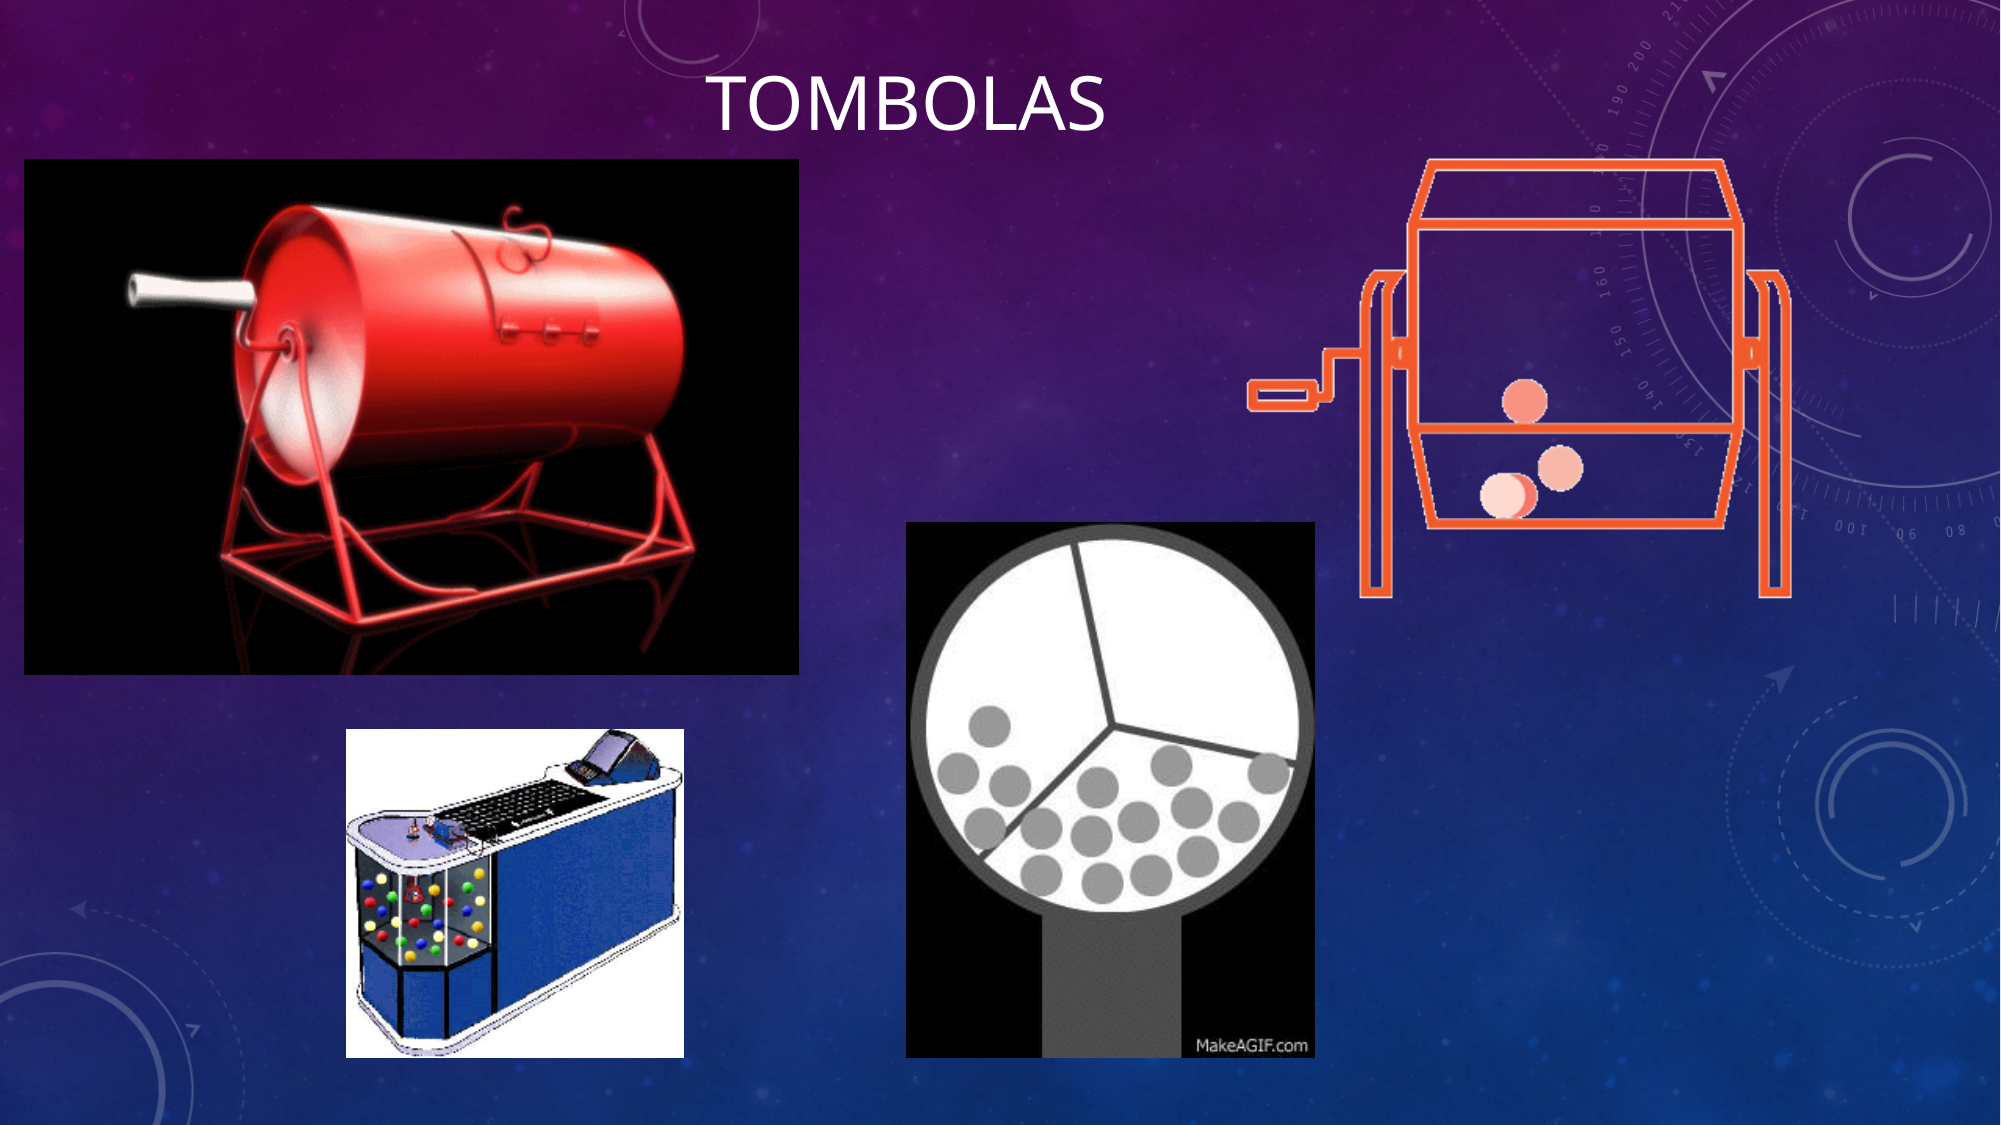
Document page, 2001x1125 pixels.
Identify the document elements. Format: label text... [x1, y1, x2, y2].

picture [0, 0, 2001, 1125]
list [346, 728, 685, 1058]
title Tombolas [534, 42, 1279, 160]
